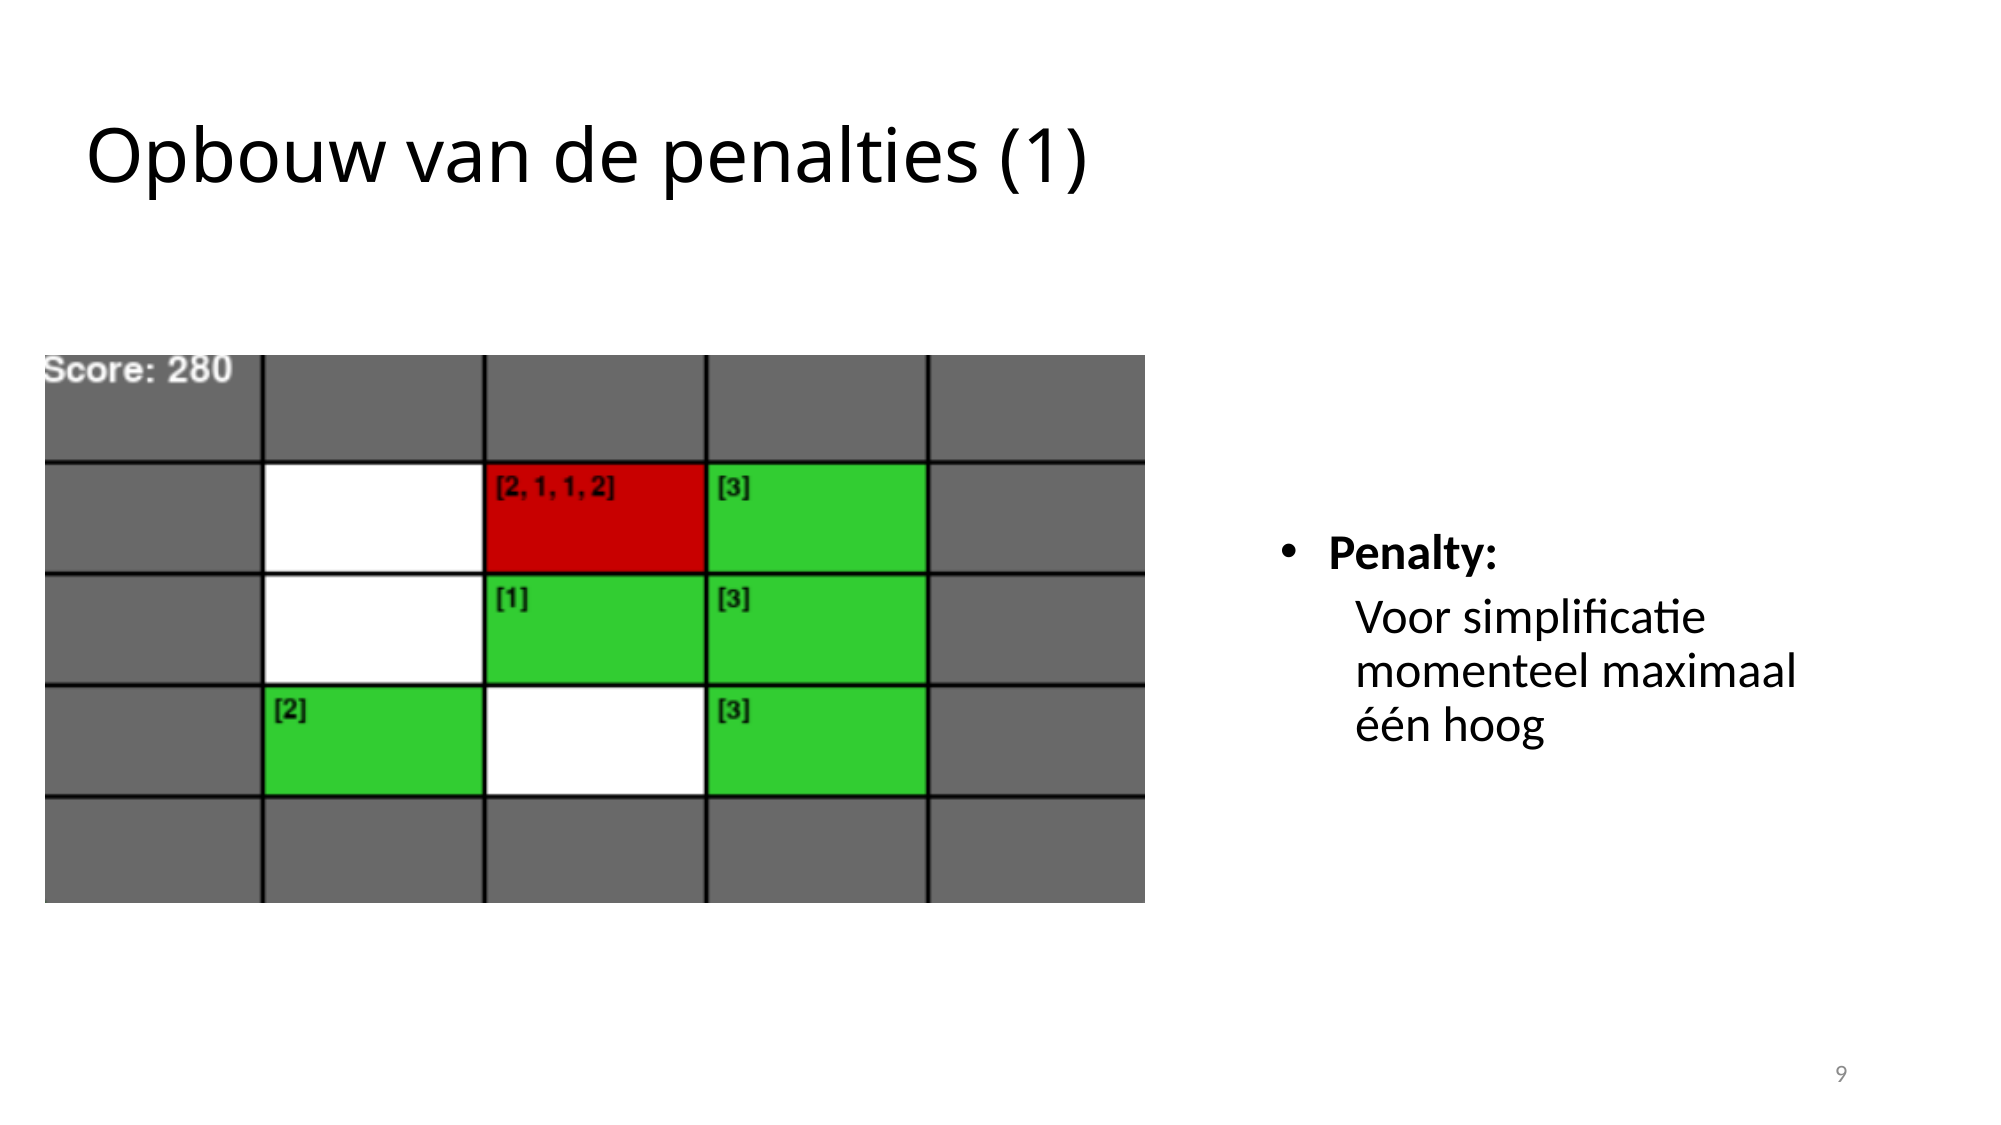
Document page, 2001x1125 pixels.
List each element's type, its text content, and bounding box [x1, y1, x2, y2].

picture [45, 355, 1145, 903]
slide_number 9 [1412, 1042, 1863, 1103]
list Penalty: Voor simplificatie momenteel maximaal één hoog [1265, 298, 1869, 981]
title Opbouw van de penalties (1) [70, 67, 1908, 249]
